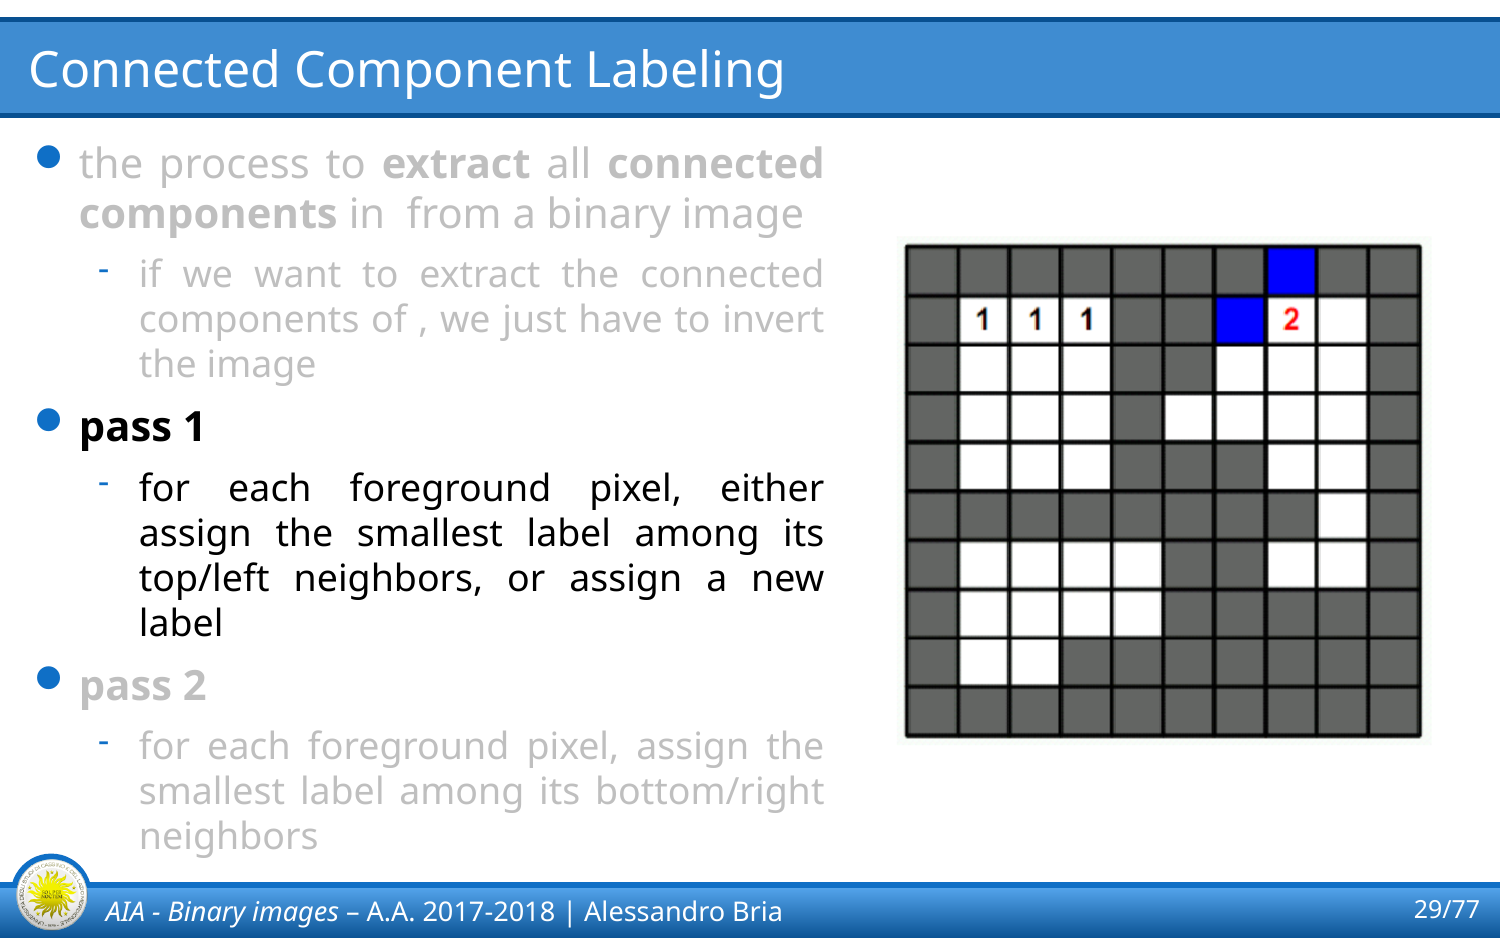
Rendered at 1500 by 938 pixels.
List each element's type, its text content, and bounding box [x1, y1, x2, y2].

picture [15, 858, 88, 931]
picture [893, 234, 1437, 751]
title Connected Component Labeling [0, 18, 1500, 117]
